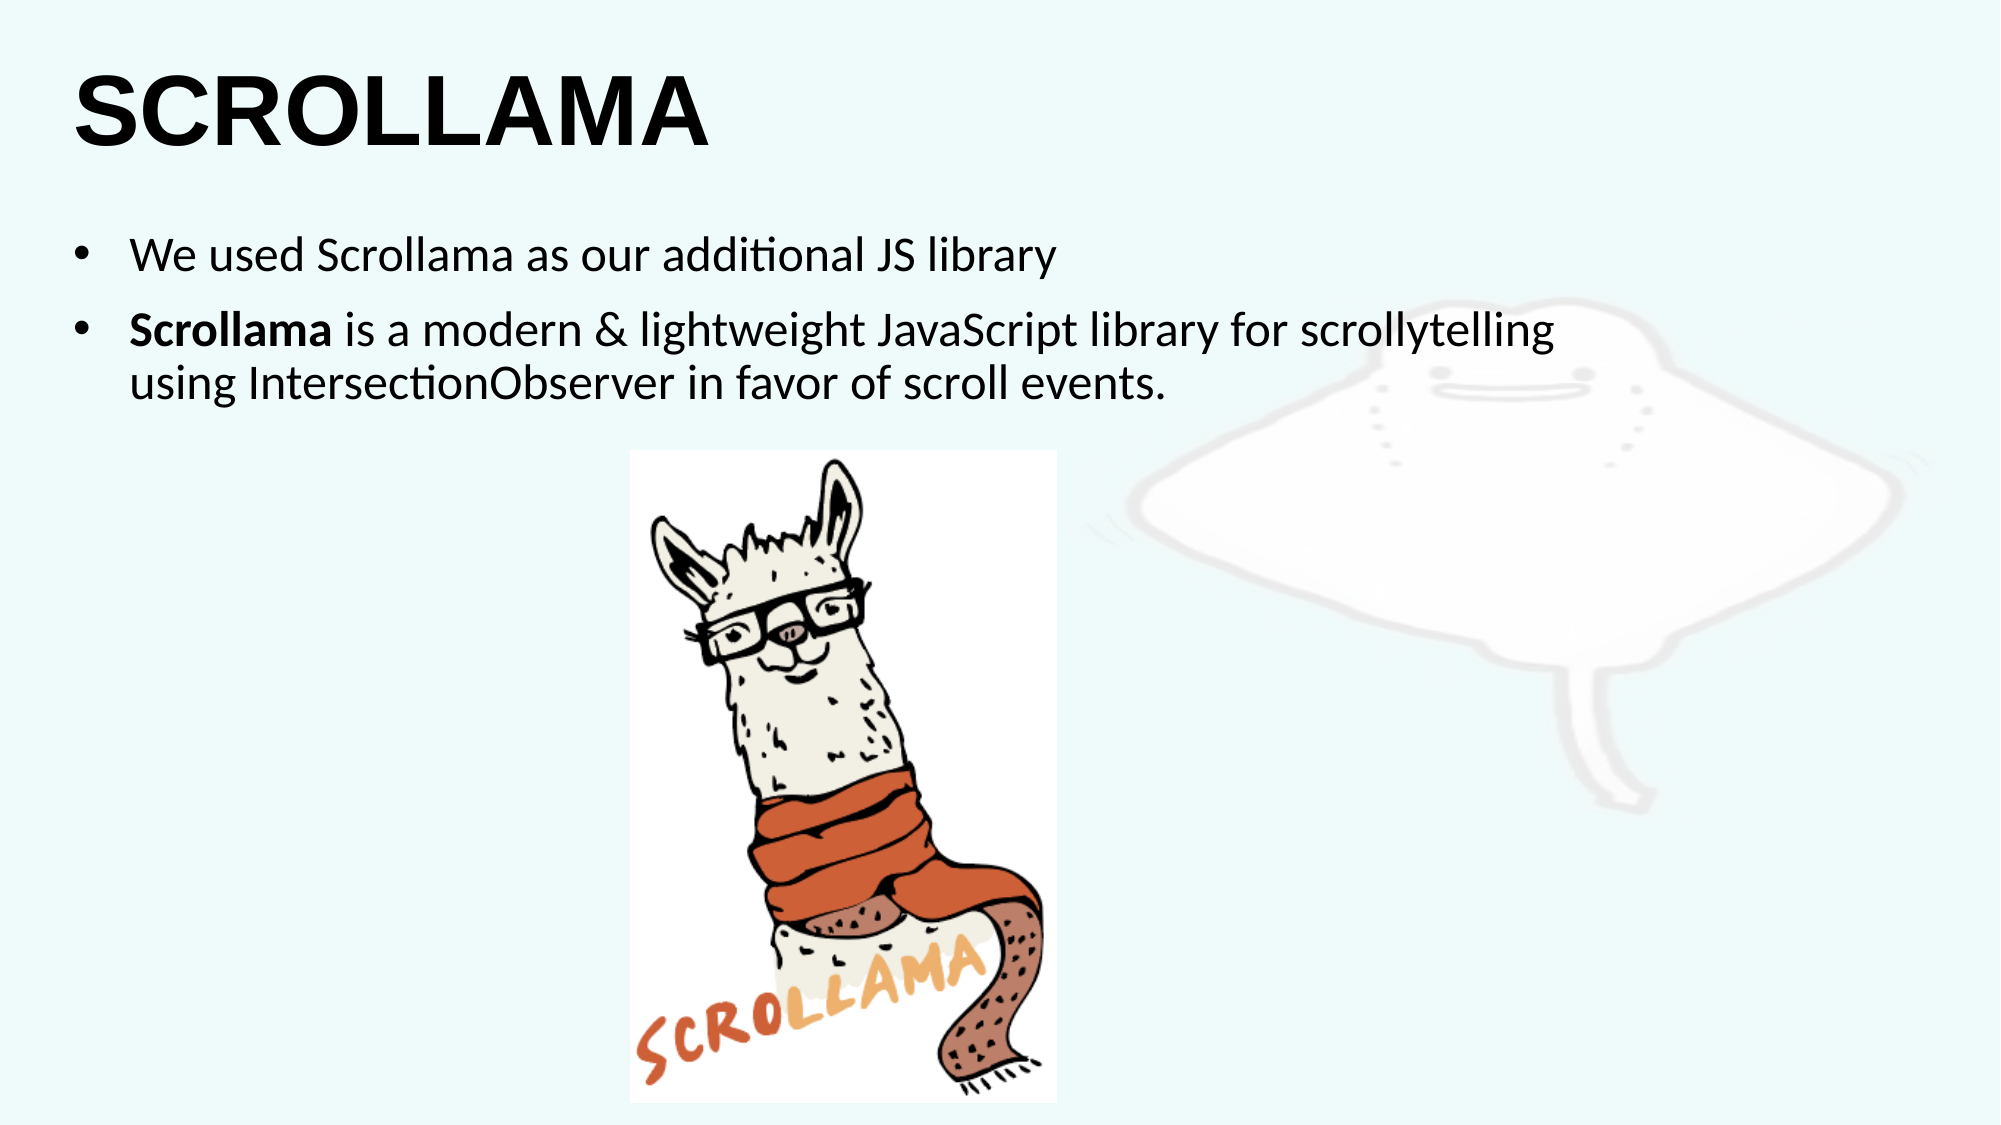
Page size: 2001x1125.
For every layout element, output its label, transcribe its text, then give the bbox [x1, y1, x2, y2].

picture [630, 450, 1057, 1103]
subtitle We used Scrollama as our additional JS library Scrollama is a modern & lightweight JavaScript library for scrollytelling using IntersectionObserver in favor of scroll events. [58, 220, 1942, 493]
title SCROLLAMA [58, 51, 1057, 220]
